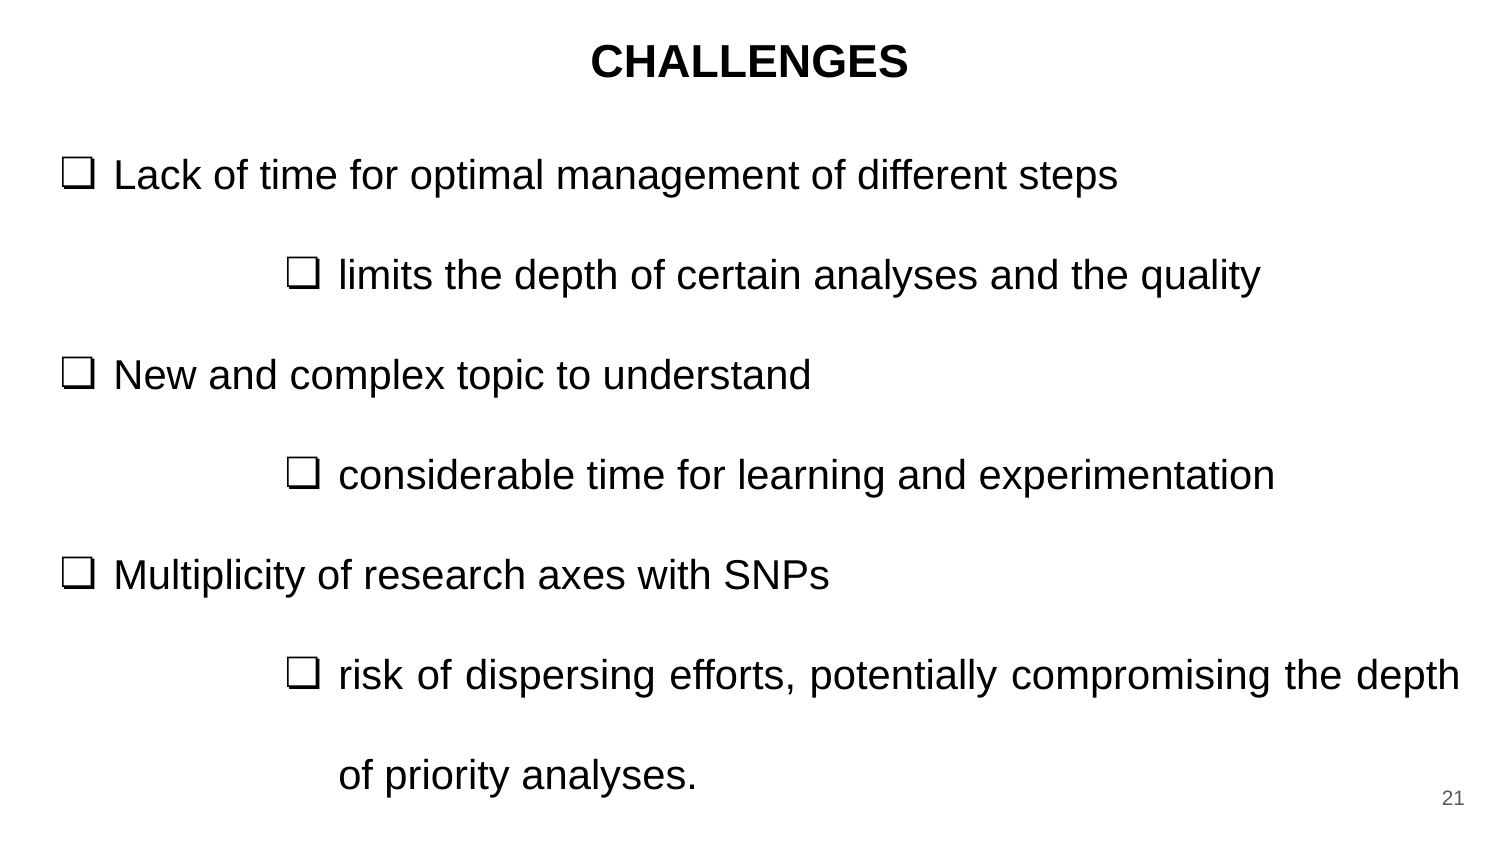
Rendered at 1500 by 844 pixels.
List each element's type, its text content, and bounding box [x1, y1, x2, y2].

text_box <numéro> [1389, 764, 1480, 830]
text_box Lack of time for optimal management of different steps limits the depth of certain analyses and the quality New and complex topic to understand considerable time for learning and experimentation Multiplicity of research axes with SNPs risk of dispersing efforts, potentially compromising the depth of priority analyses. [23, 82, 1477, 827]
text_box CHALLENGES [51, 16, 1449, 82]
